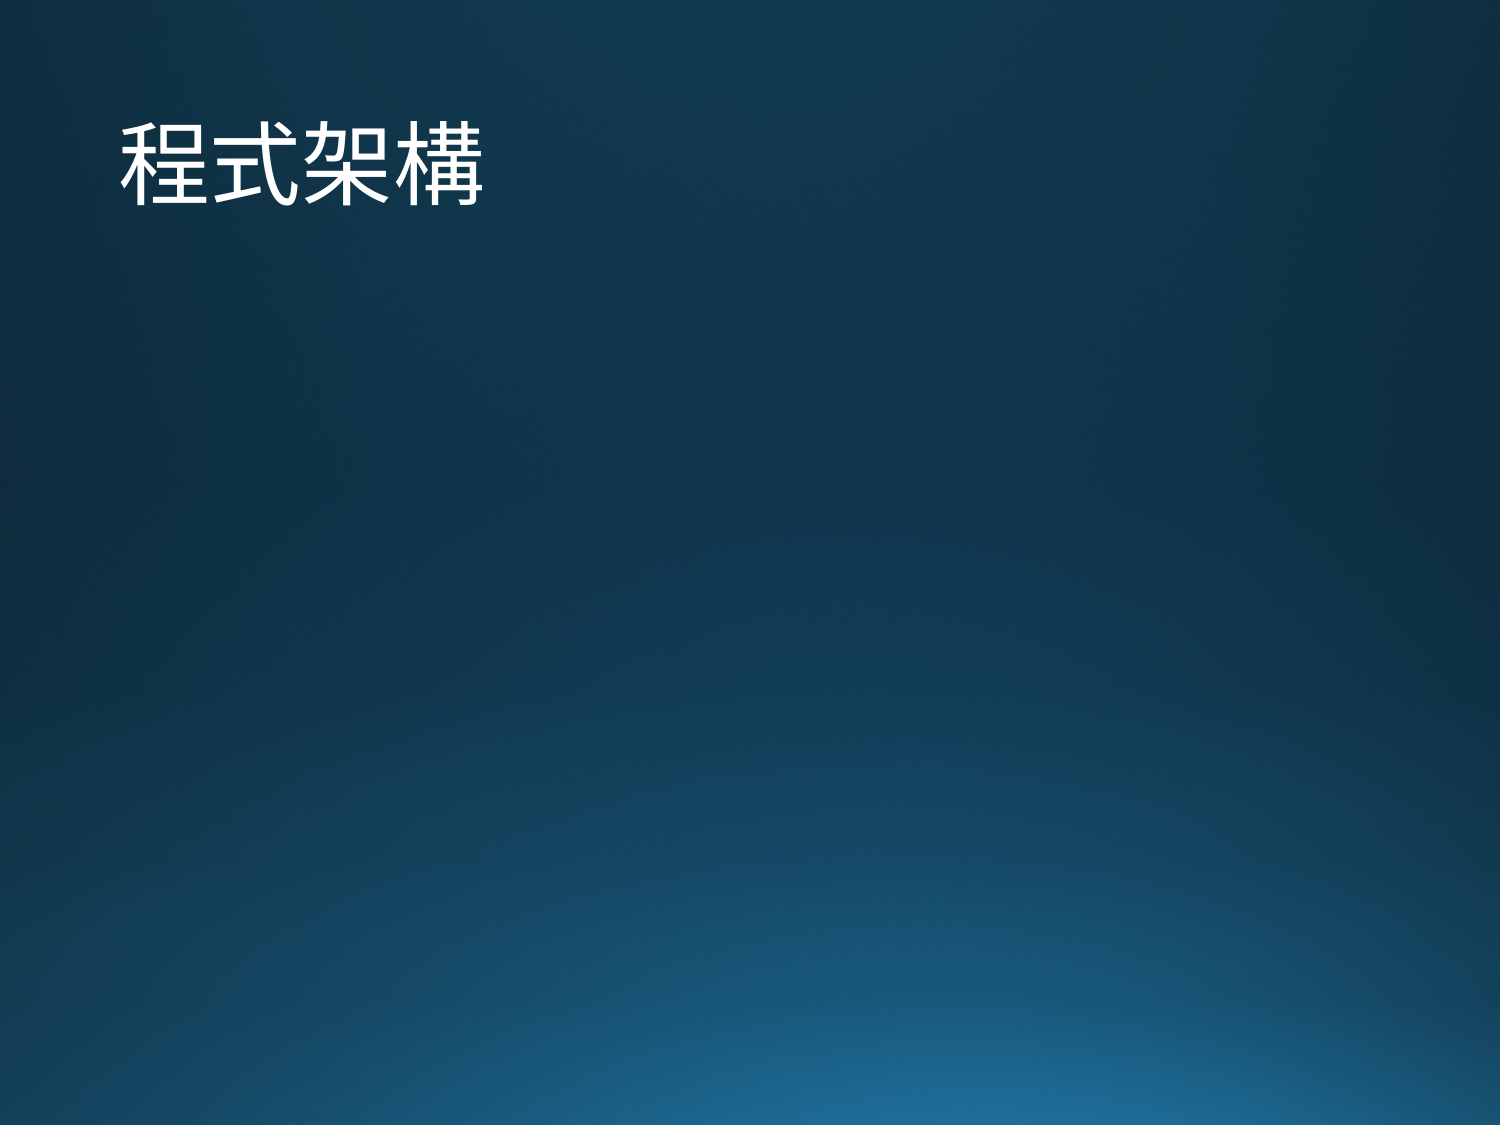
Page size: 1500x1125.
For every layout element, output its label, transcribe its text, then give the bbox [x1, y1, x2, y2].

title 程式架構 [103, 59, 1397, 278]
picture [0, 0, 1500, 1125]
